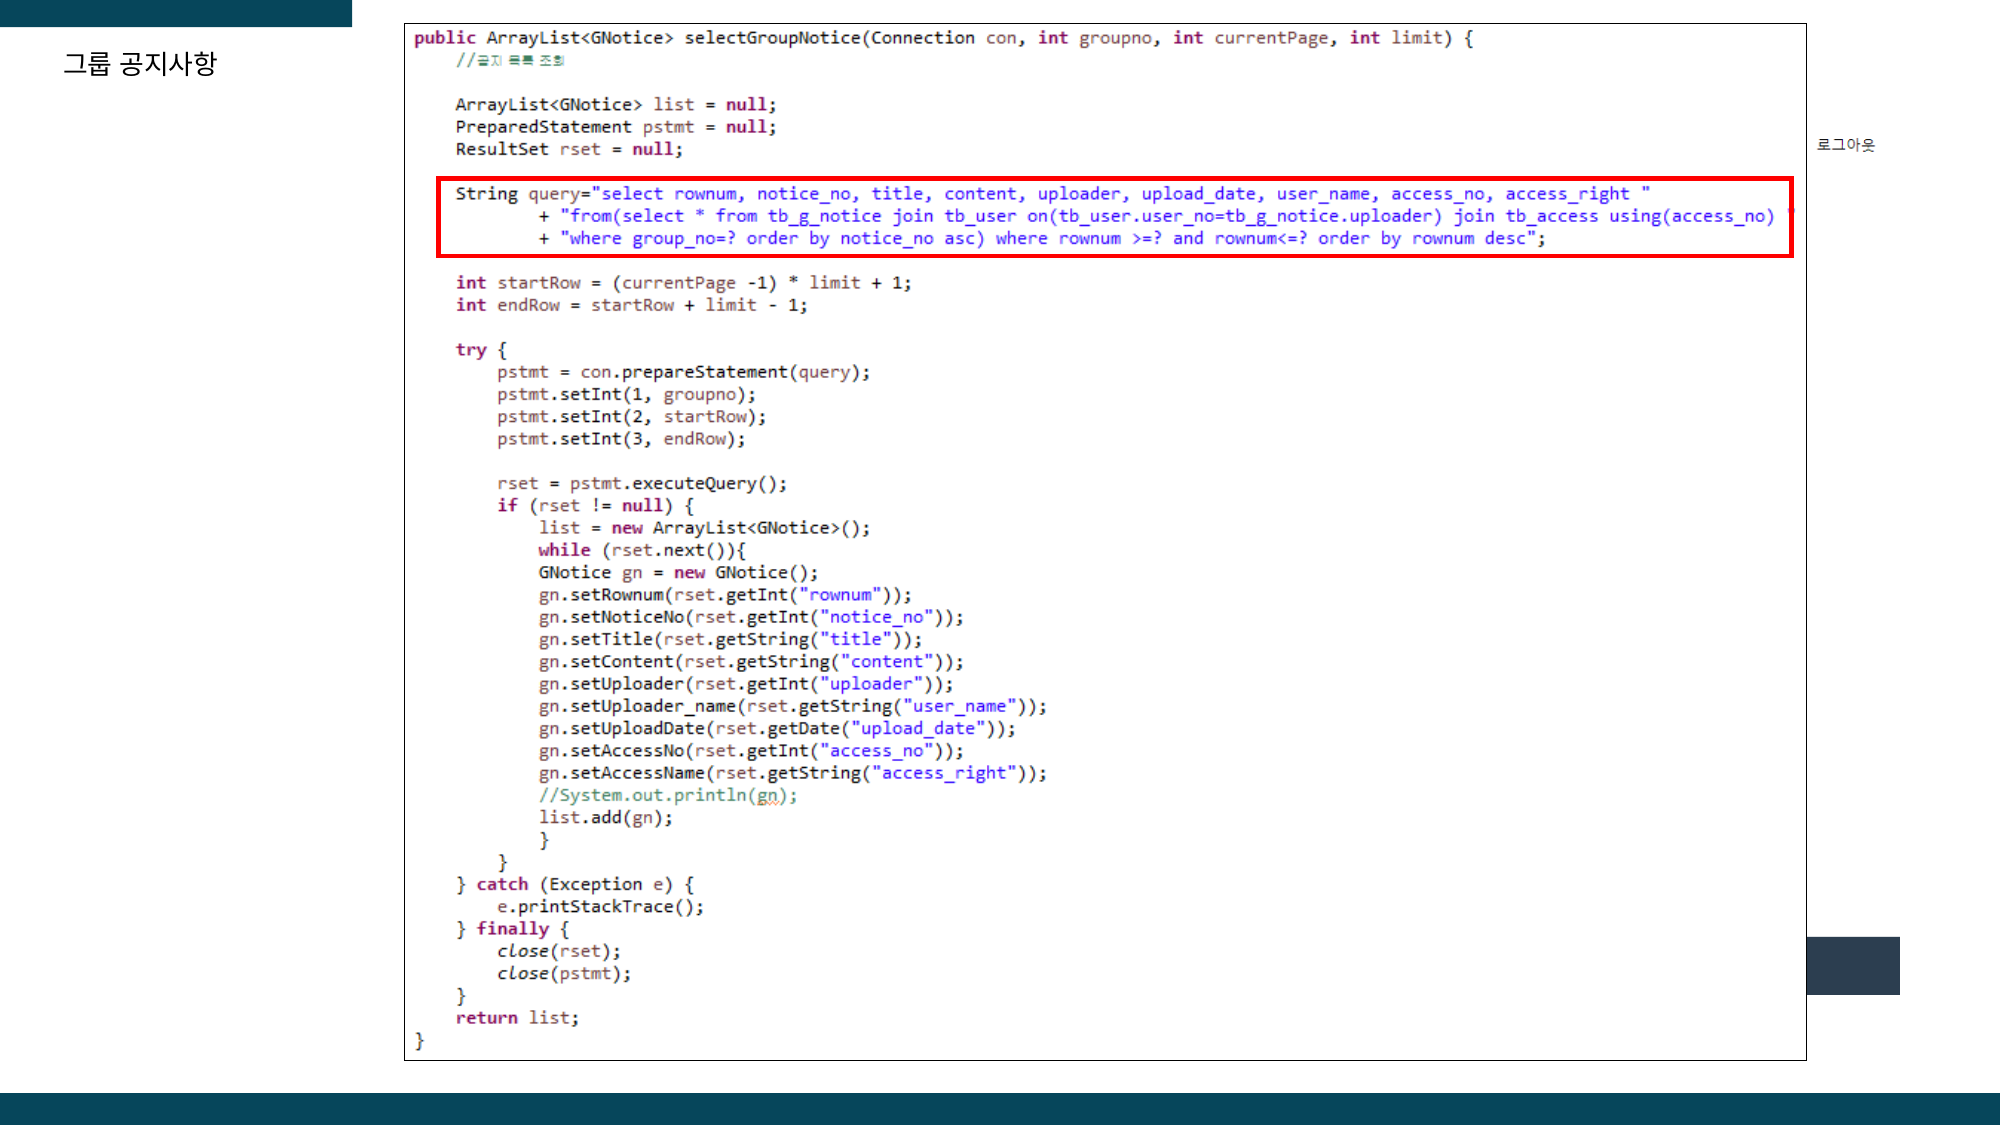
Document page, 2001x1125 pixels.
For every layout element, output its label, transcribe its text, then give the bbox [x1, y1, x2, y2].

title 그룹 공지사항 [48, 43, 404, 110]
picture [404, 23, 1900, 1061]
